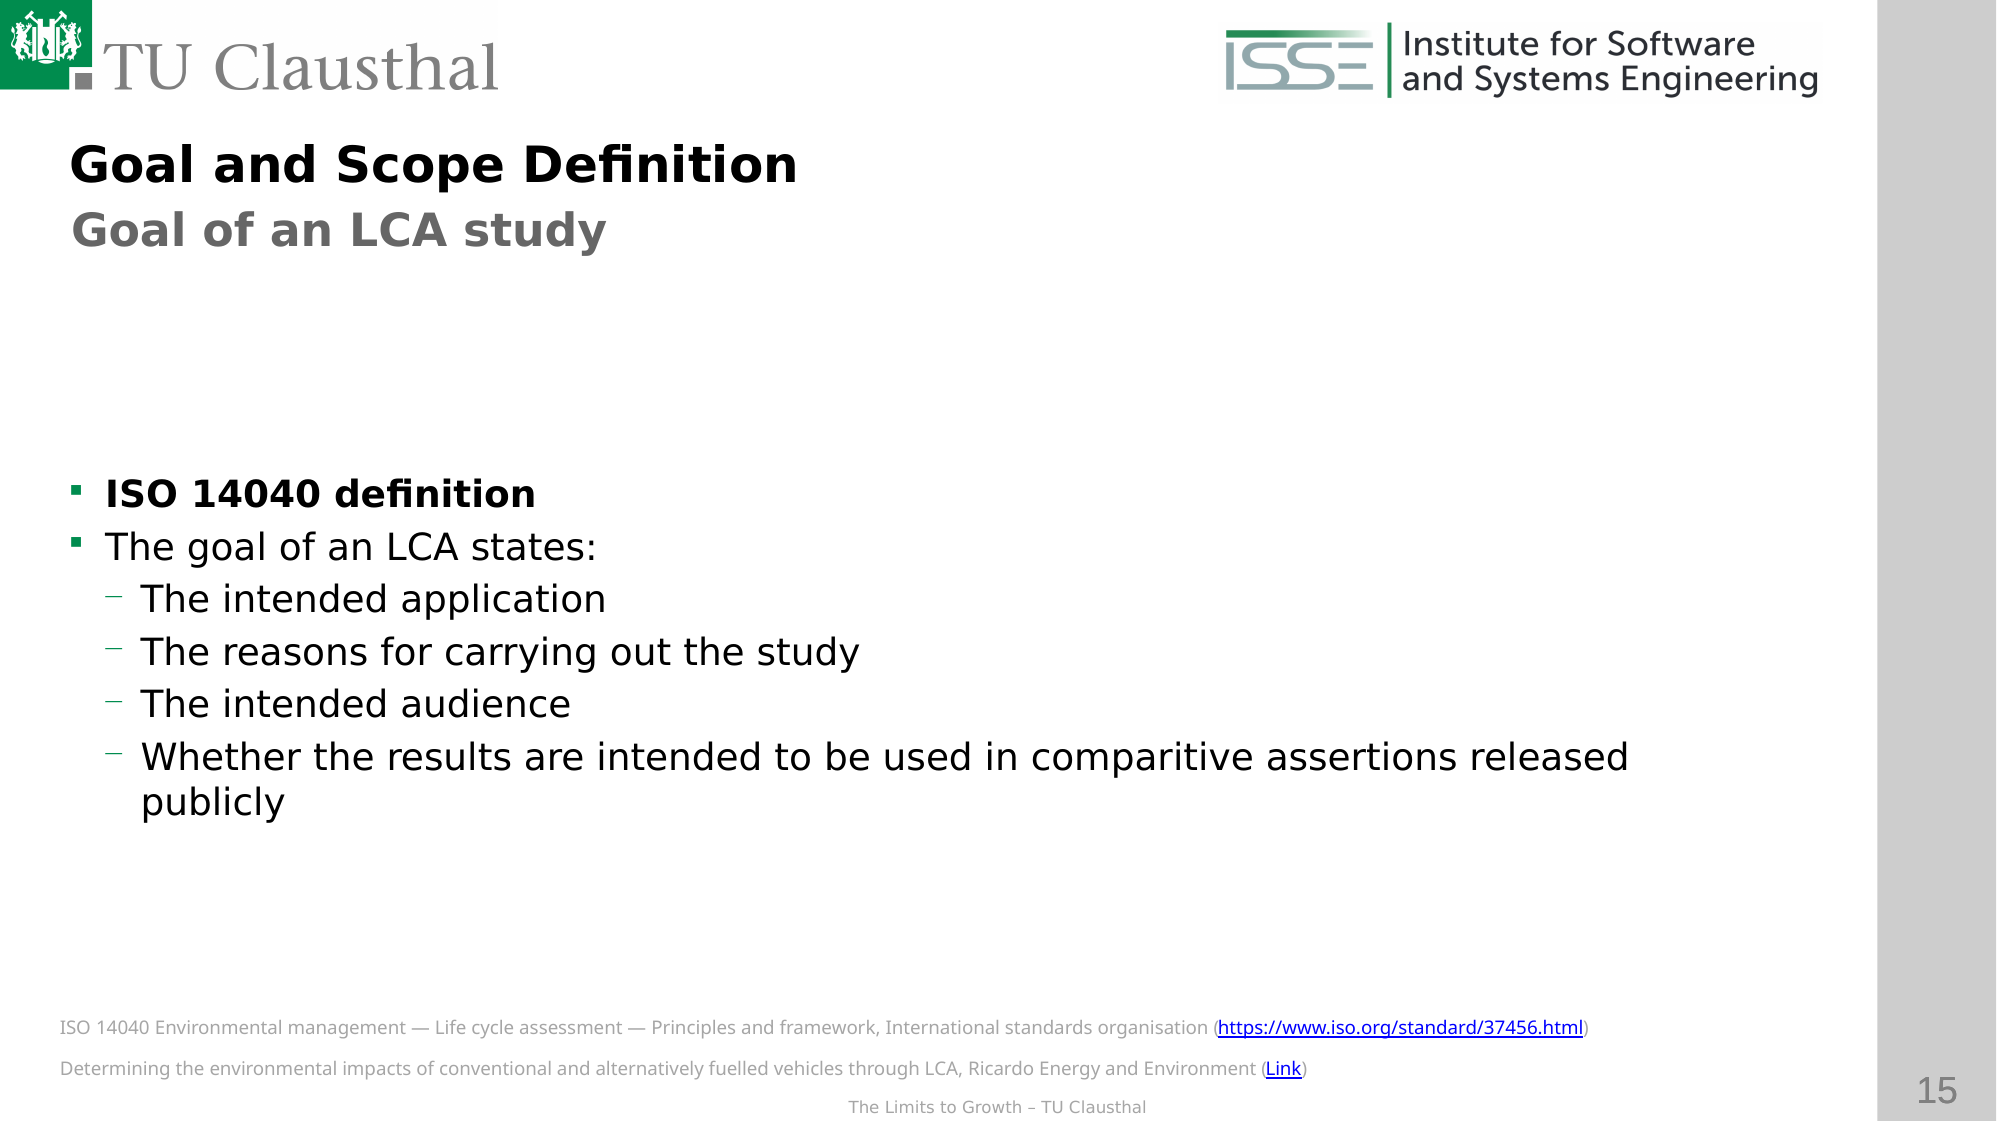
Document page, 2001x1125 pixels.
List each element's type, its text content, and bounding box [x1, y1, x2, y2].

text_box Determining the environmental impacts of conventional and alternatively fuelled vehicles through LCA, Ricardo Energy and Environment (Link) [44, 1049, 1874, 1090]
picture [1218, 22, 1823, 104]
text_box ISO 14040 Environmental management — Life cycle assessment — Principles and framework, International standards organisation (https://www.iso.org/standard/37456.html) [45, 1008, 1837, 1049]
text_box Goal of an LCA study [70, 188, 1768, 267]
picture [0, 0, 498, 90]
text_box Goal and Scope Definition [55, 125, 1816, 205]
text_box ISO 14040 definition The goal of an LCA states: The intended application The reasons for carrying out the study The intended audience Whether the results are intended to be used in comparitive assertions released publicly [54, 208, 1800, 1008]
